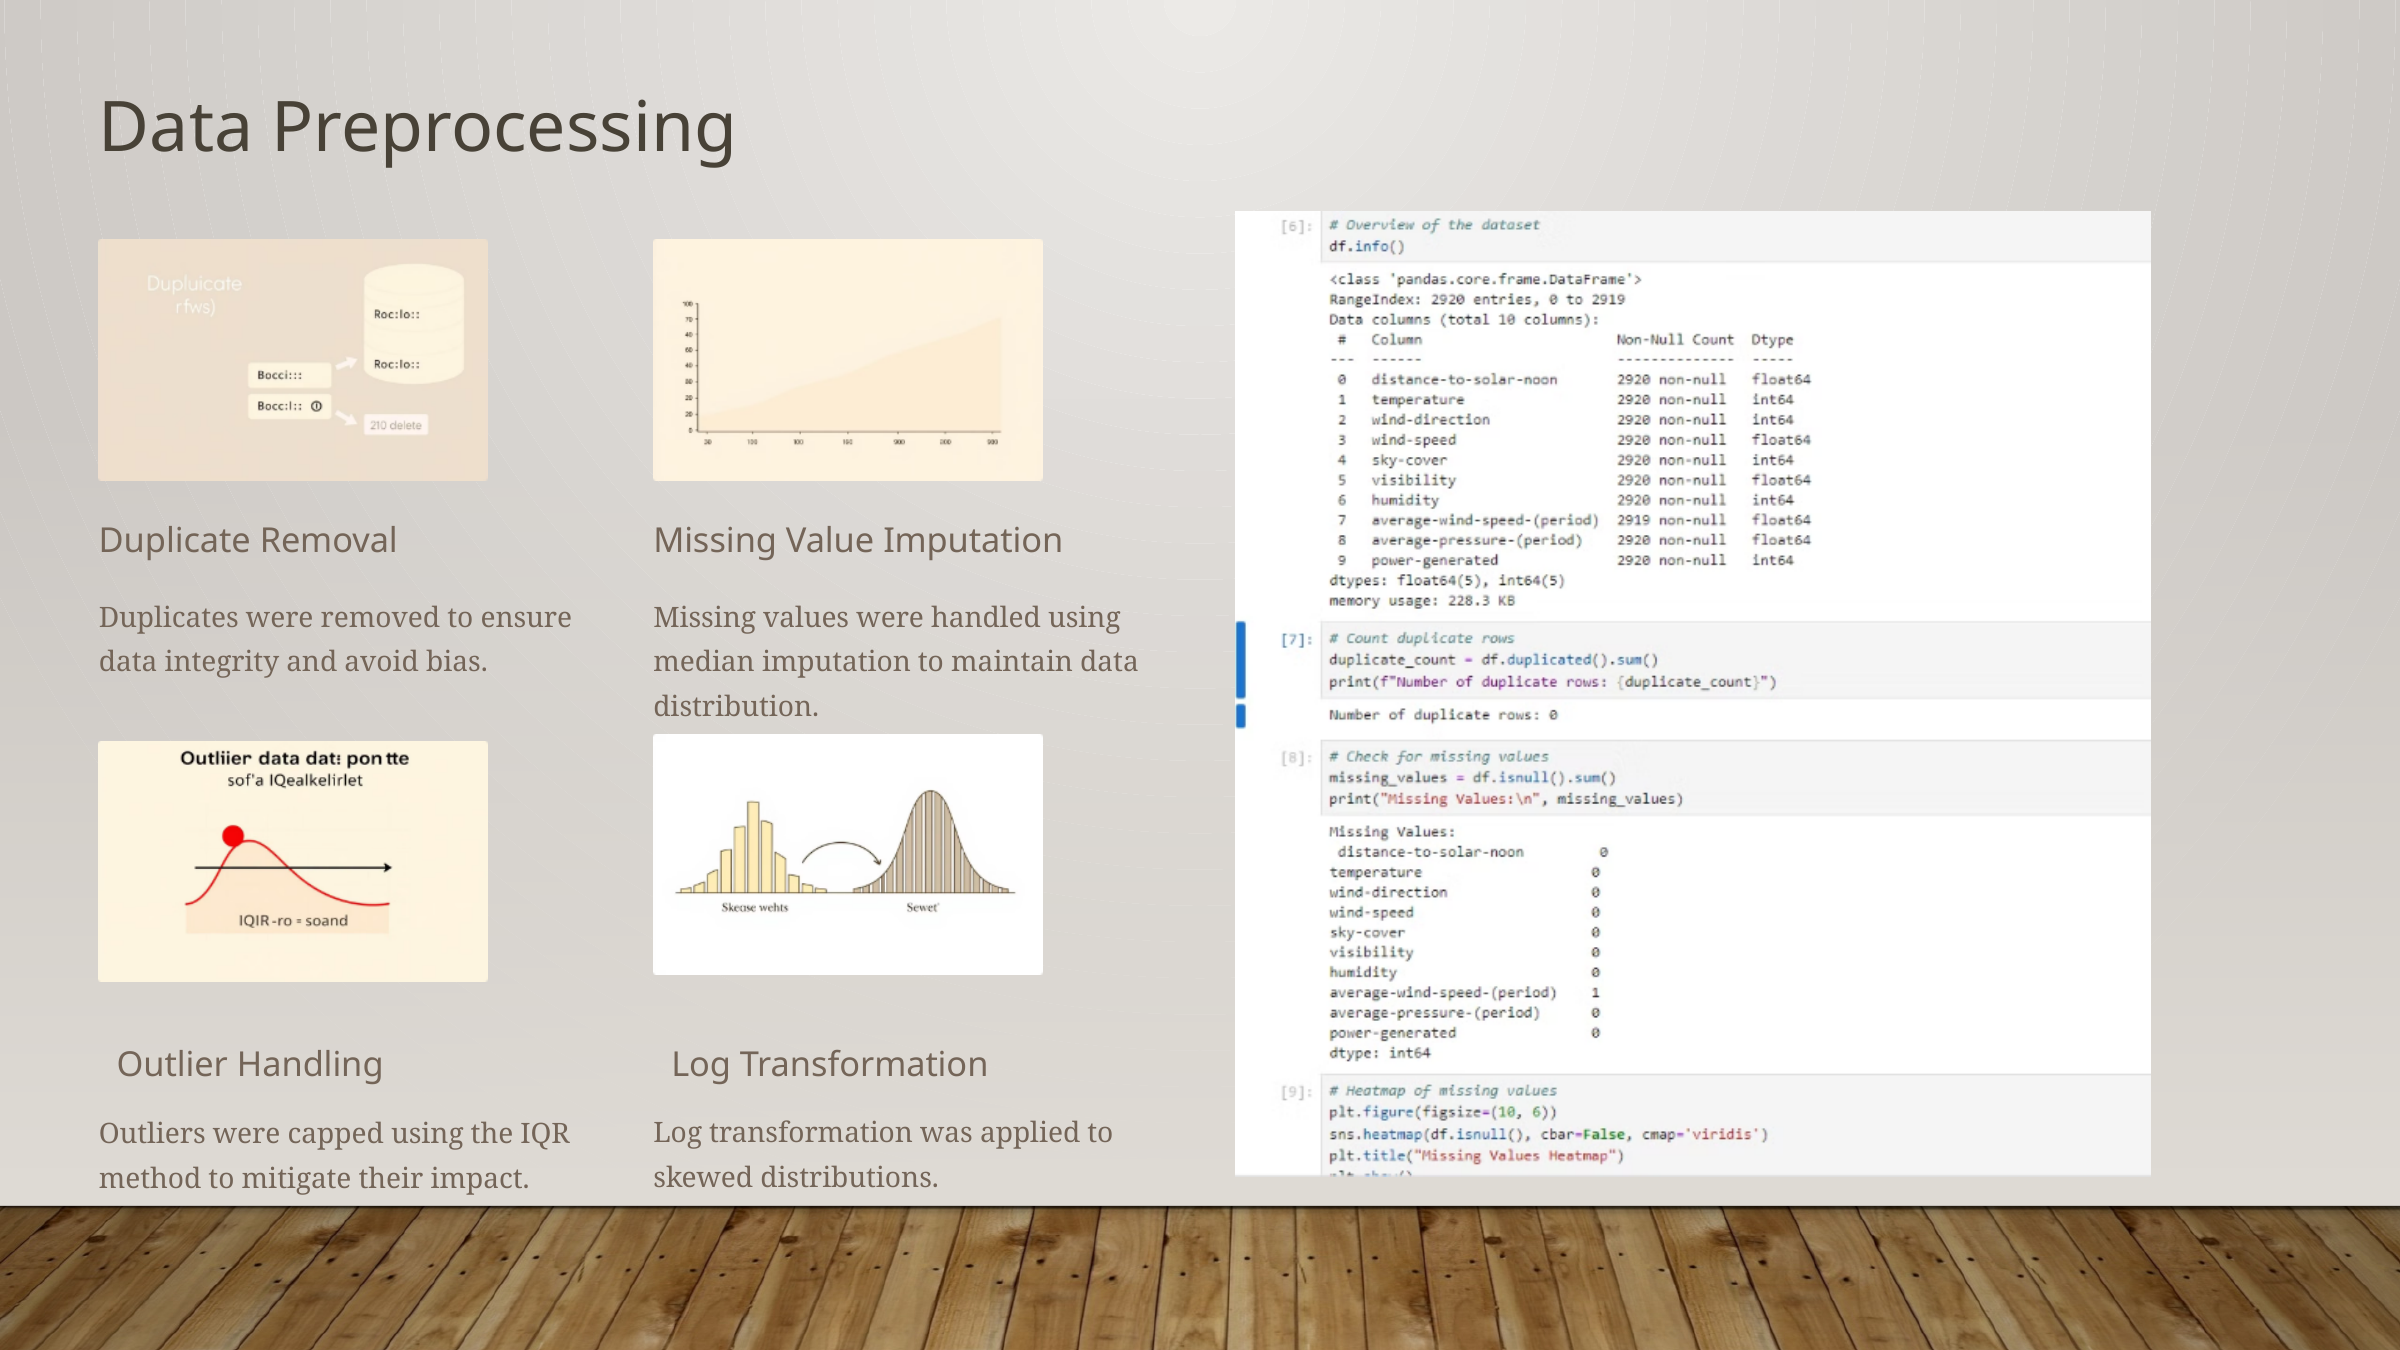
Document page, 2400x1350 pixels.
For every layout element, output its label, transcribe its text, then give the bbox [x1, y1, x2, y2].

text_box Outlier Handling [116, 1039, 470, 1084]
picture [0, 1206, 2400, 1350]
picture [98, 239, 488, 481]
picture [1235, 211, 2151, 1178]
text_box Missing values were handled using median imputation to maintain data distribution. [653, 587, 1166, 724]
text_box Data Preprocessing [98, 77, 805, 166]
text_box Log transformation was applied to skewed distributions. [653, 1103, 1166, 1194]
picture [653, 239, 1043, 481]
text_box Duplicates were removed to ensure data integrity and avoid bias. [98, 587, 611, 679]
text_box Log Transformation [671, 1039, 1025, 1084]
picture [653, 733, 1043, 975]
text_box Outliers were capped using the IQR method to mitigate their impact. [98, 1104, 611, 1195]
picture [98, 741, 488, 982]
text_box Missing Value Imputation [653, 515, 1105, 560]
text_box Duplicate Removal [98, 515, 452, 560]
